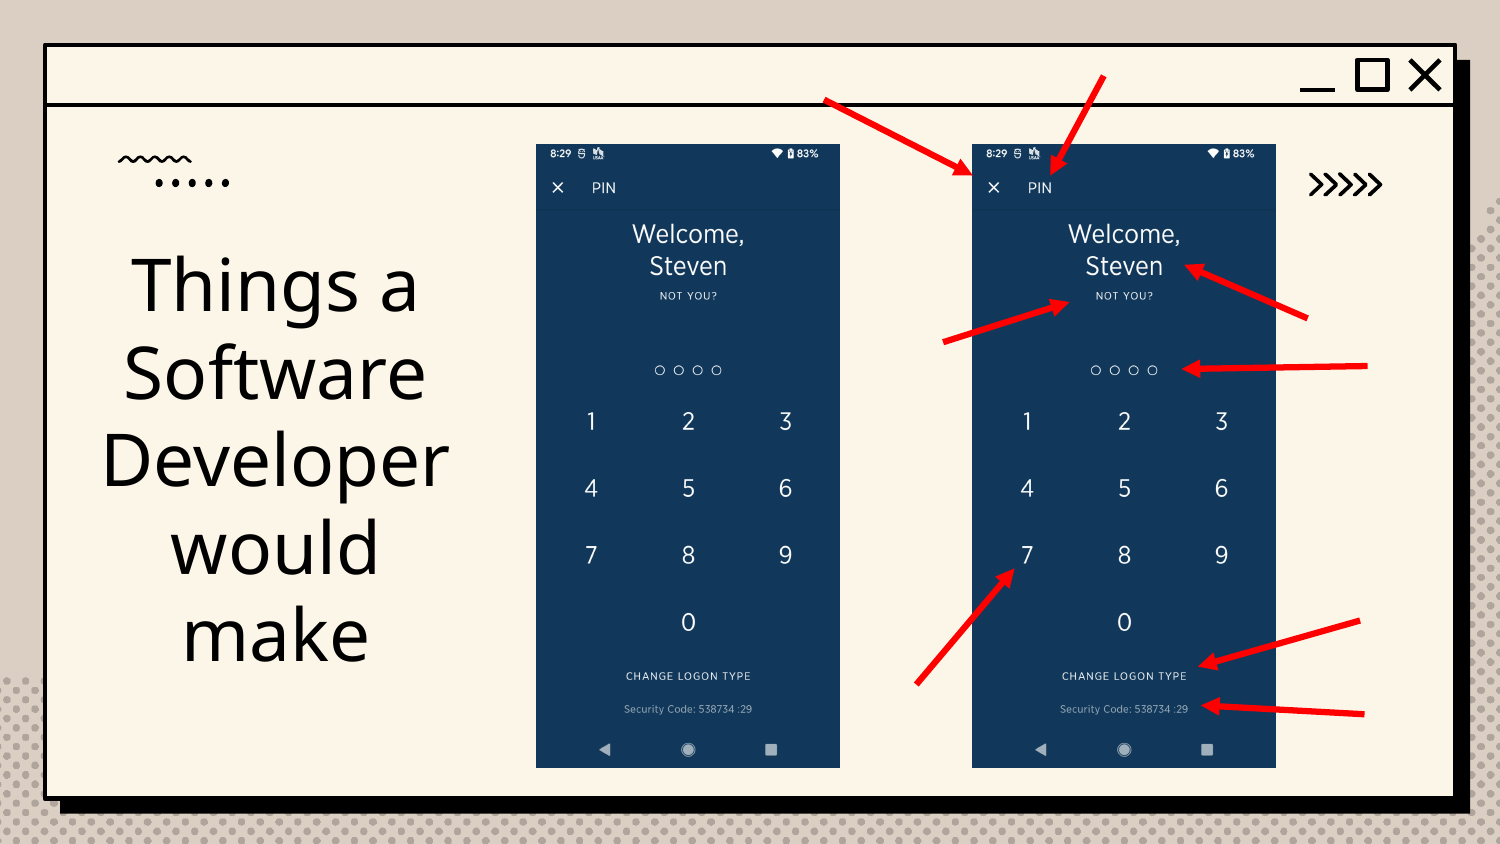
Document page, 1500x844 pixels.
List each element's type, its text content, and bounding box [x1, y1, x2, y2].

text_box [155, 178, 163, 188]
text_box [117, 155, 192, 163]
text_box [1337, 172, 1354, 197]
text_box [172, 178, 180, 188]
text_box [188, 178, 196, 188]
text_box [1323, 172, 1338, 197]
text_box [205, 178, 213, 188]
picture [536, 144, 840, 769]
text_box [1309, 172, 1324, 197]
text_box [942, 301, 1070, 343]
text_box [1049, 75, 1105, 176]
text_box [1368, 172, 1383, 197]
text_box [1200, 705, 1365, 715]
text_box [1183, 264, 1308, 319]
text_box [916, 568, 1015, 685]
text_box [1352, 172, 1368, 197]
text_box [1197, 620, 1361, 667]
picture [972, 144, 1276, 769]
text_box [823, 99, 974, 176]
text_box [1181, 365, 1368, 370]
text_box [221, 178, 230, 188]
title Things a Software Developer would make [55, 223, 497, 721]
